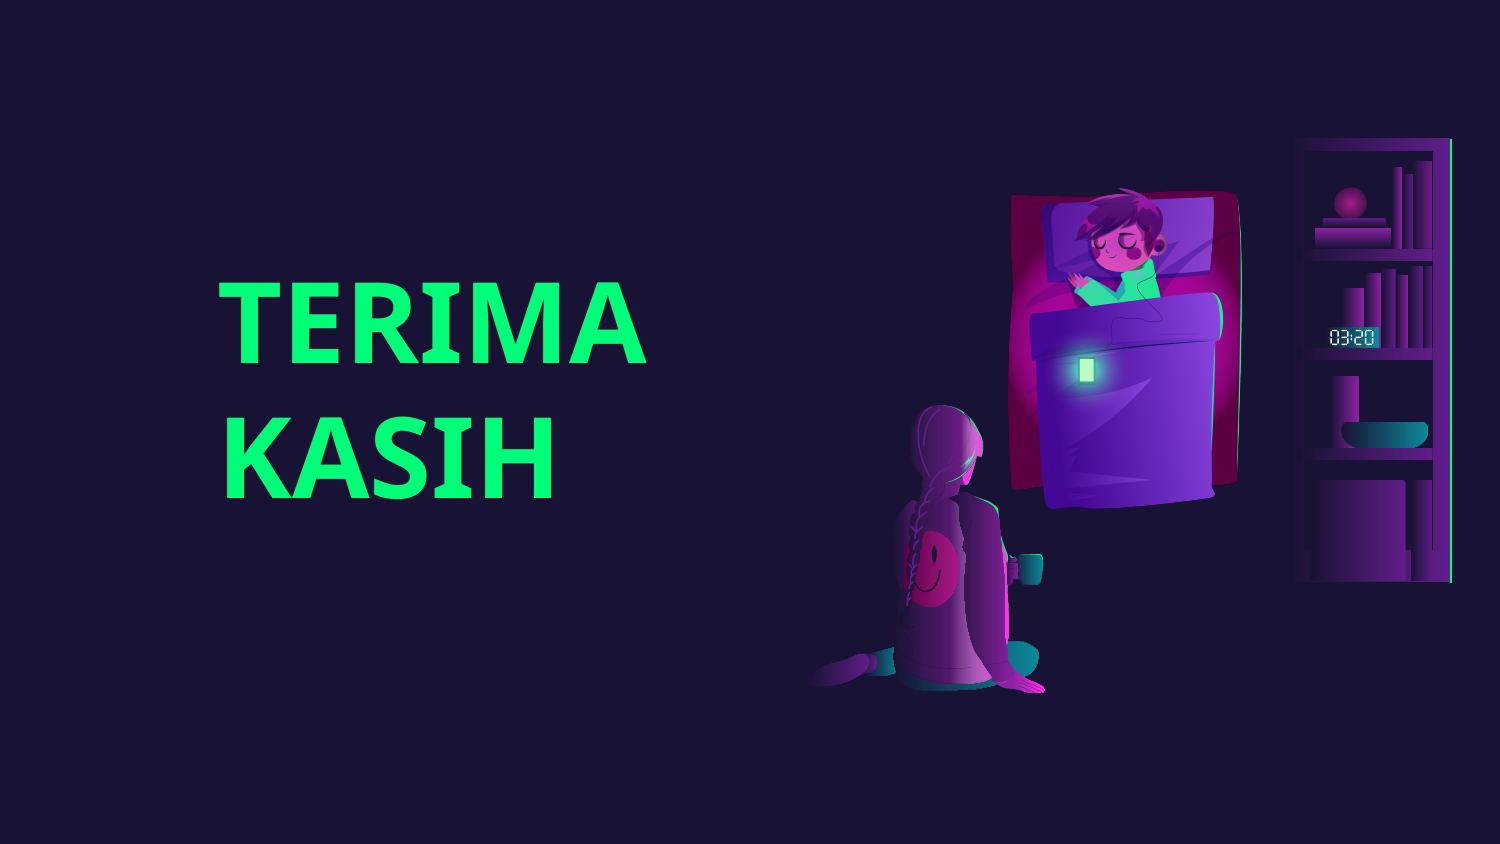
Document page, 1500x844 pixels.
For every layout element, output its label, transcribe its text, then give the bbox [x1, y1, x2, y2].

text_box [1286, 138, 1451, 583]
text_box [806, 405, 1046, 694]
title TERIMA KASIH [202, 251, 955, 345]
picture [1007, 188, 1242, 510]
